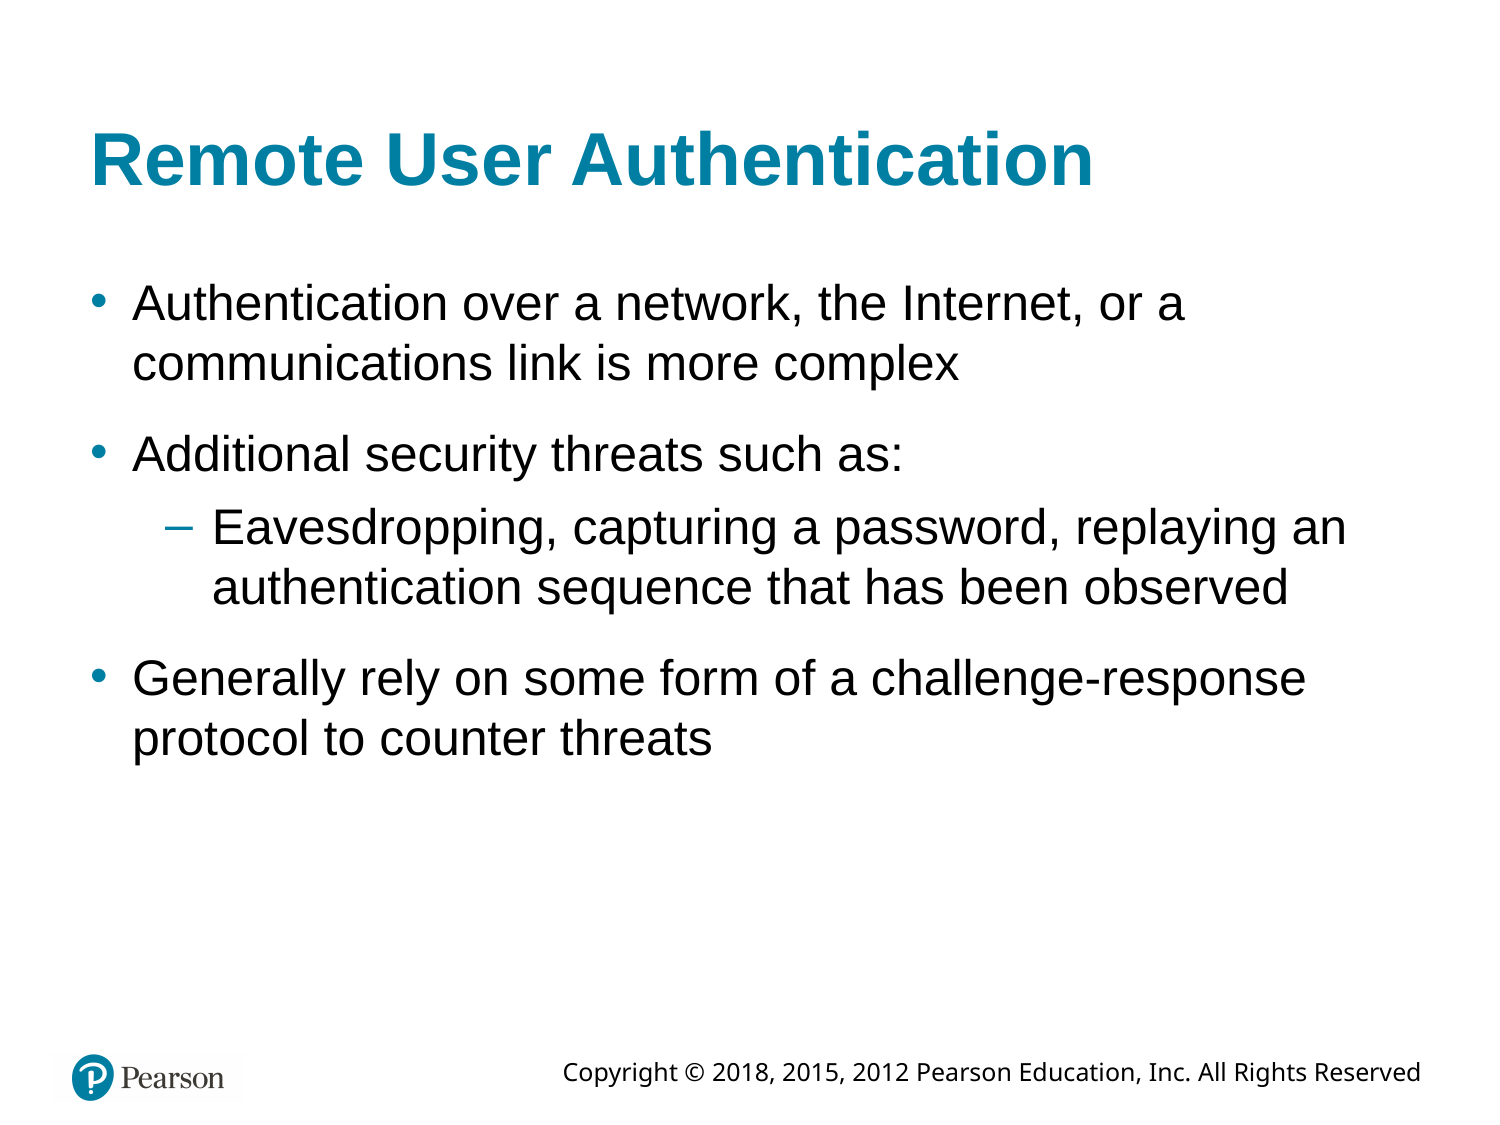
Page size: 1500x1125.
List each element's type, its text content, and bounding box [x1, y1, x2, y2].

title Remote User Authentication [75, 35, 1425, 216]
list Authentication over a network, the Internet, or a communications link is more complex Additional security threats such as: Eavesdropping, capturing a password, replaying an authentication sequence that has been observed Generally rely on some form of a challenge-response protocol to counter threats [75, 255, 1425, 1008]
picture [51, 1053, 245, 1102]
